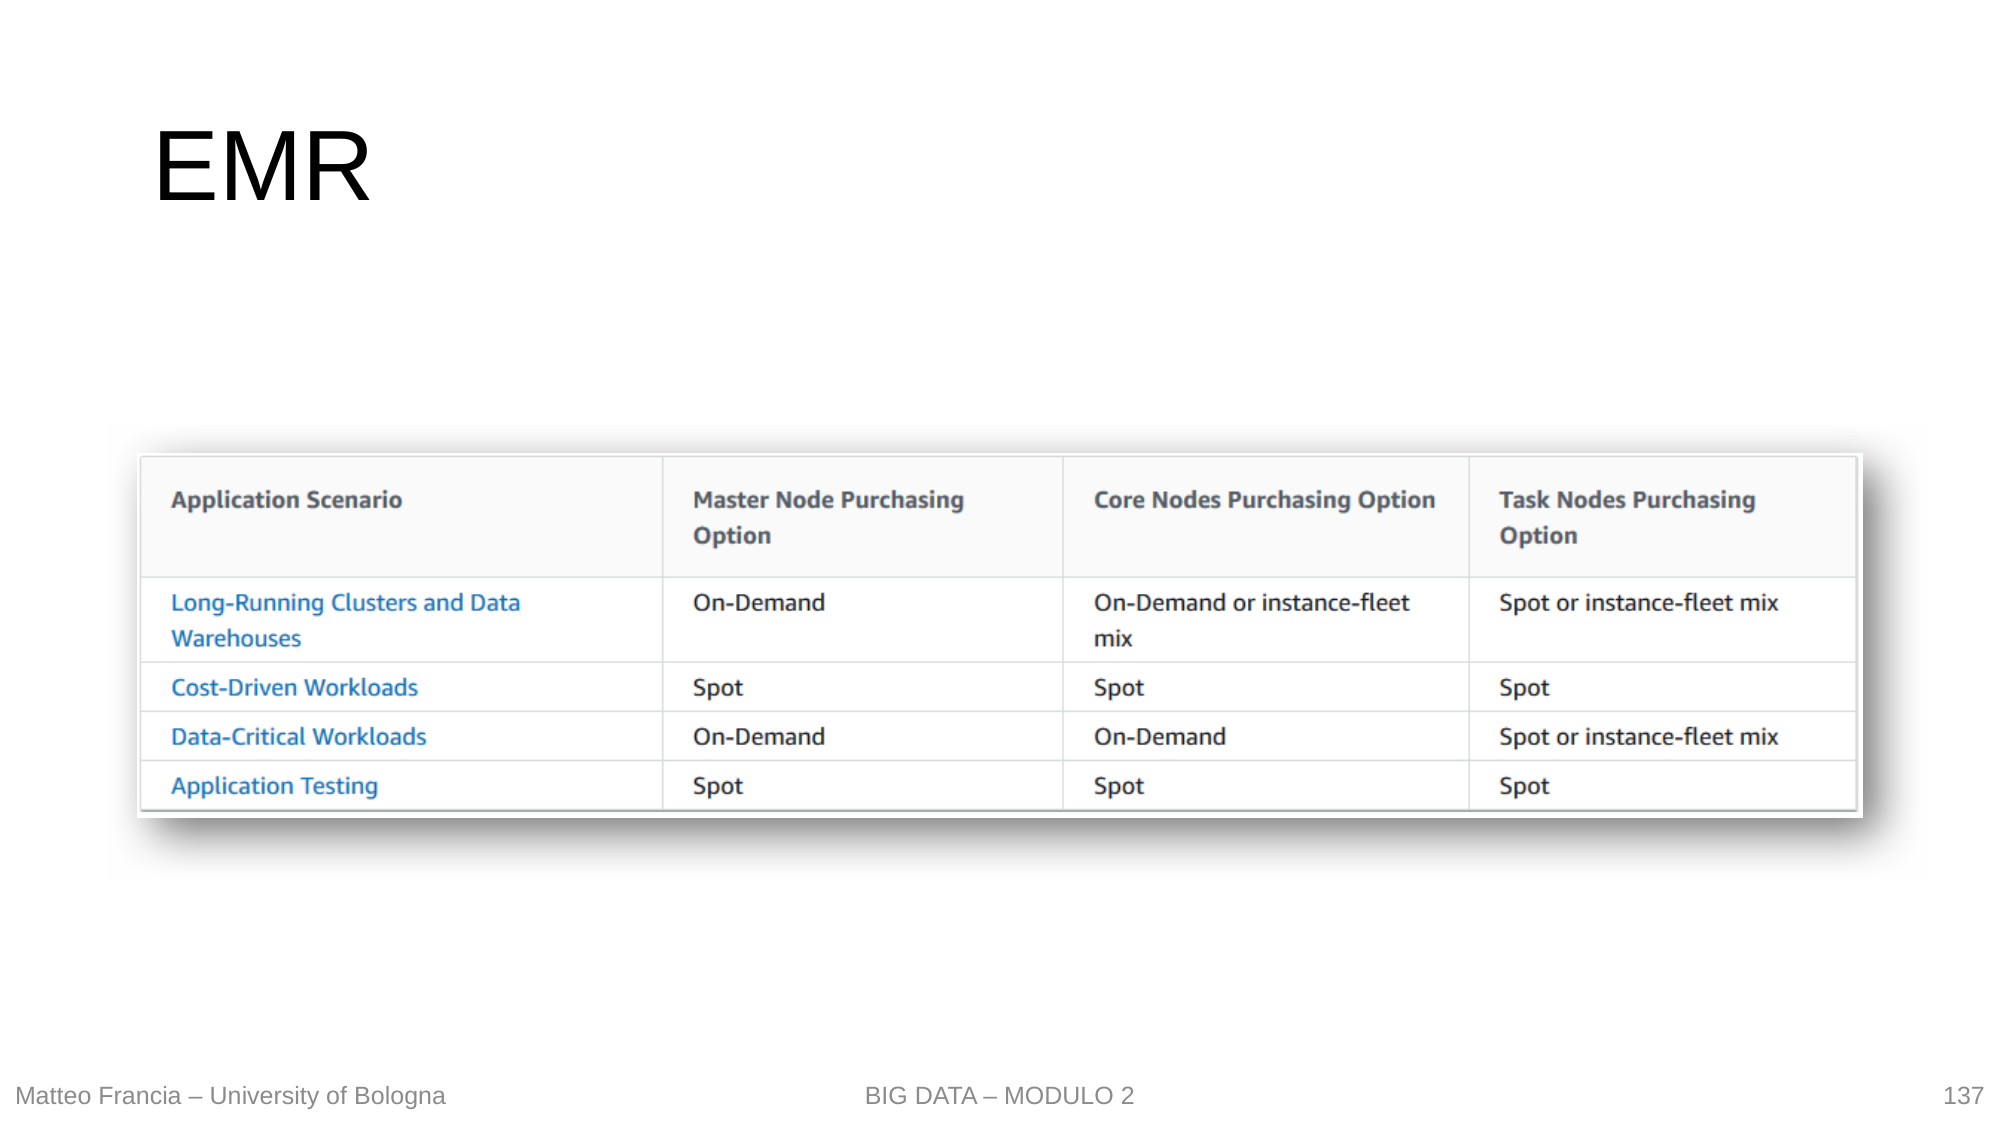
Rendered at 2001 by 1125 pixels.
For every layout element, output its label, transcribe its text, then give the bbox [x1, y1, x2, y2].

footer Matteo Francia – University of Bologna [0, 1065, 466, 1125]
title EMR [137, 59, 1863, 278]
slide_number 137 [1550, 1065, 2000, 1125]
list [137, 453, 1863, 818]
